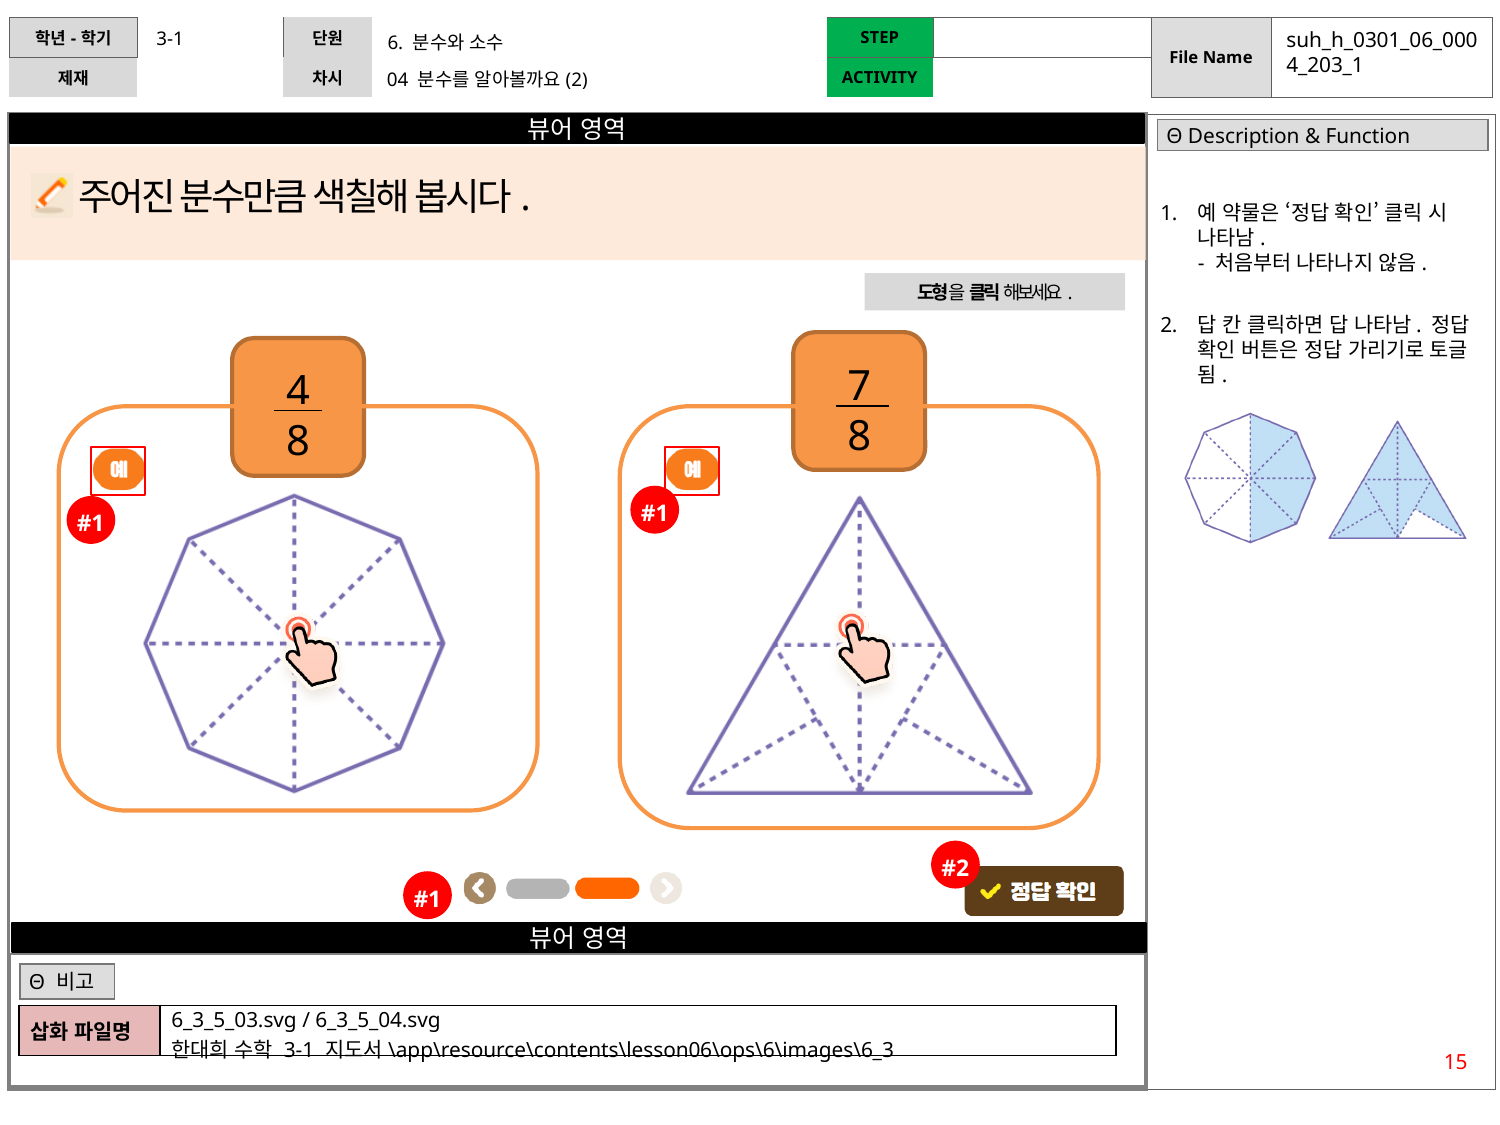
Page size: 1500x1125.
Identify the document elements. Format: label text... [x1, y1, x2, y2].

text_box 6. 분수와 소수 [372, 23, 828, 48]
text_box [1145, 160, 1500, 326]
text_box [90, 446, 146, 495]
text_box #1 [64, 494, 118, 546]
text_box #1 [401, 869, 454, 922]
table_header 7 [836, 356, 883, 404]
picture [653, 488, 1060, 808]
table_header 6_3_5_03.svg / 6_3_5_04.svg 한대희 수학 3-1 지도서\app\resource\contents\lesson06\ops\6\images\6_3 [161, 1006, 1115, 1055]
text_box #2 [929, 838, 982, 891]
text_box [56, 404, 540, 813]
table_header Θ Description & Function [1158, 120, 1487, 150]
text_box 3-1 [141, 18, 284, 55]
text_box 예 약물은 ‘정답 확인’ 클릭 시 나타남. - 처음부터 나타나지 않음. 답 칸 클릭하면 답 나타남. 정답 확인 버튼은 정답 가리기로 토글 됨. [1145, 326, 1500, 551]
text_box [791, 330, 928, 404]
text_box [460, 869, 686, 907]
table_header 4 [274, 361, 322, 404]
picture [124, 488, 485, 813]
picture [963, 863, 1126, 918]
table_header 삽화 파일명 [20, 1006, 159, 1055]
text_box 도형을 클릭 해보세요. [864, 273, 1126, 311]
text_box suh_h_0301_06_0004_203_1 [1271, 18, 1500, 84]
text_box [9, 145, 1148, 262]
text_box #1 [628, 483, 659, 535]
text_box [617, 404, 1101, 831]
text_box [664, 446, 720, 495]
text_box [230, 335, 367, 404]
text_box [1181, 409, 1471, 545]
picture [31, 173, 73, 218]
text_box 04 분수를 알아볼까요(2) [372, 60, 821, 96]
text_box 주어진 분수만큼 색칠해 봅시다. [63, 165, 1145, 225]
